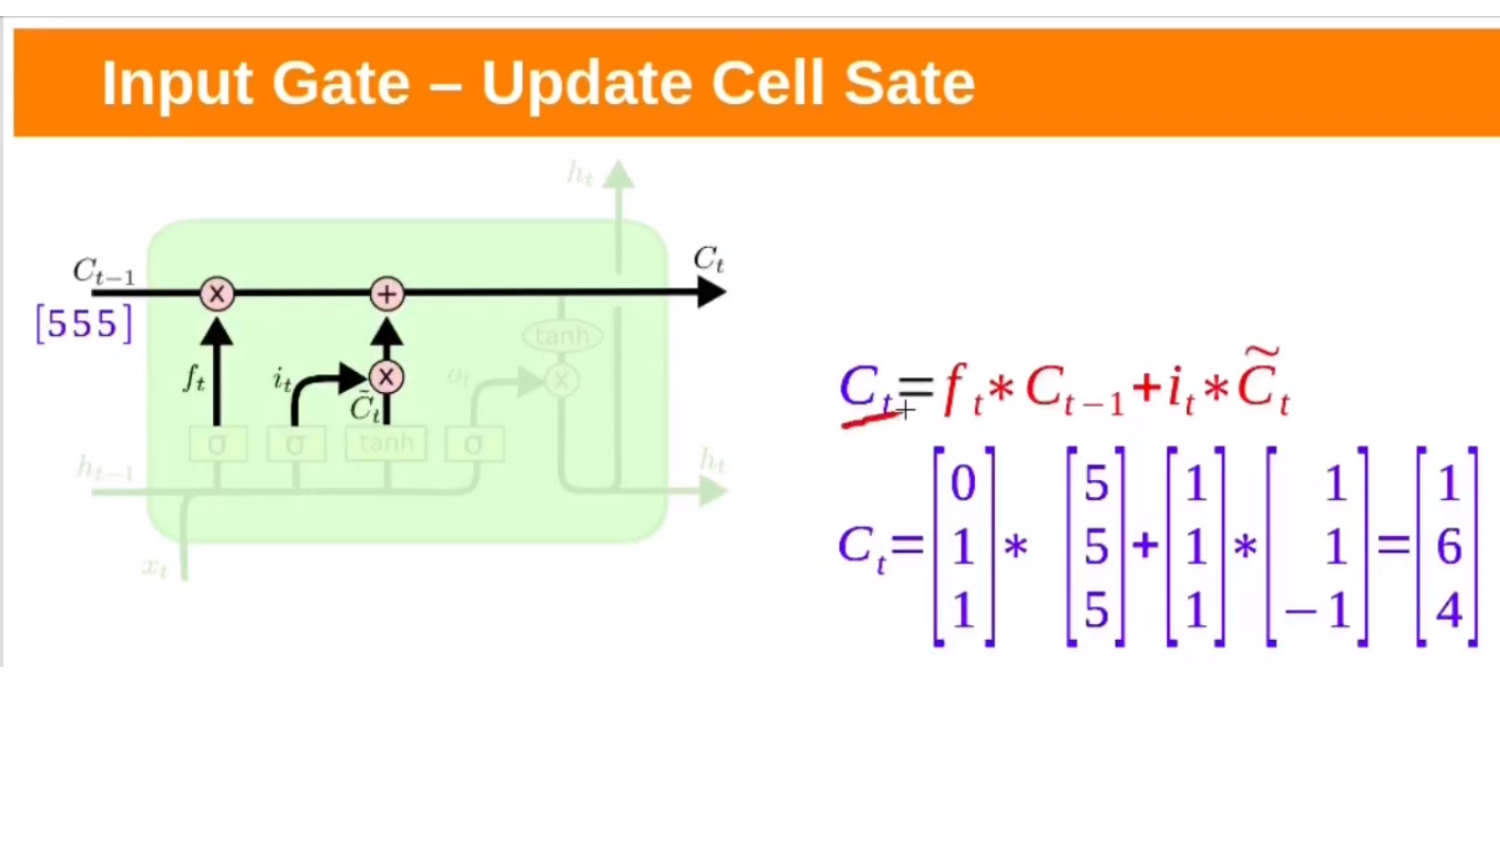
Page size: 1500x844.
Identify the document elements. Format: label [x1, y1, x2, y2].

picture [0, 15, 1500, 668]
